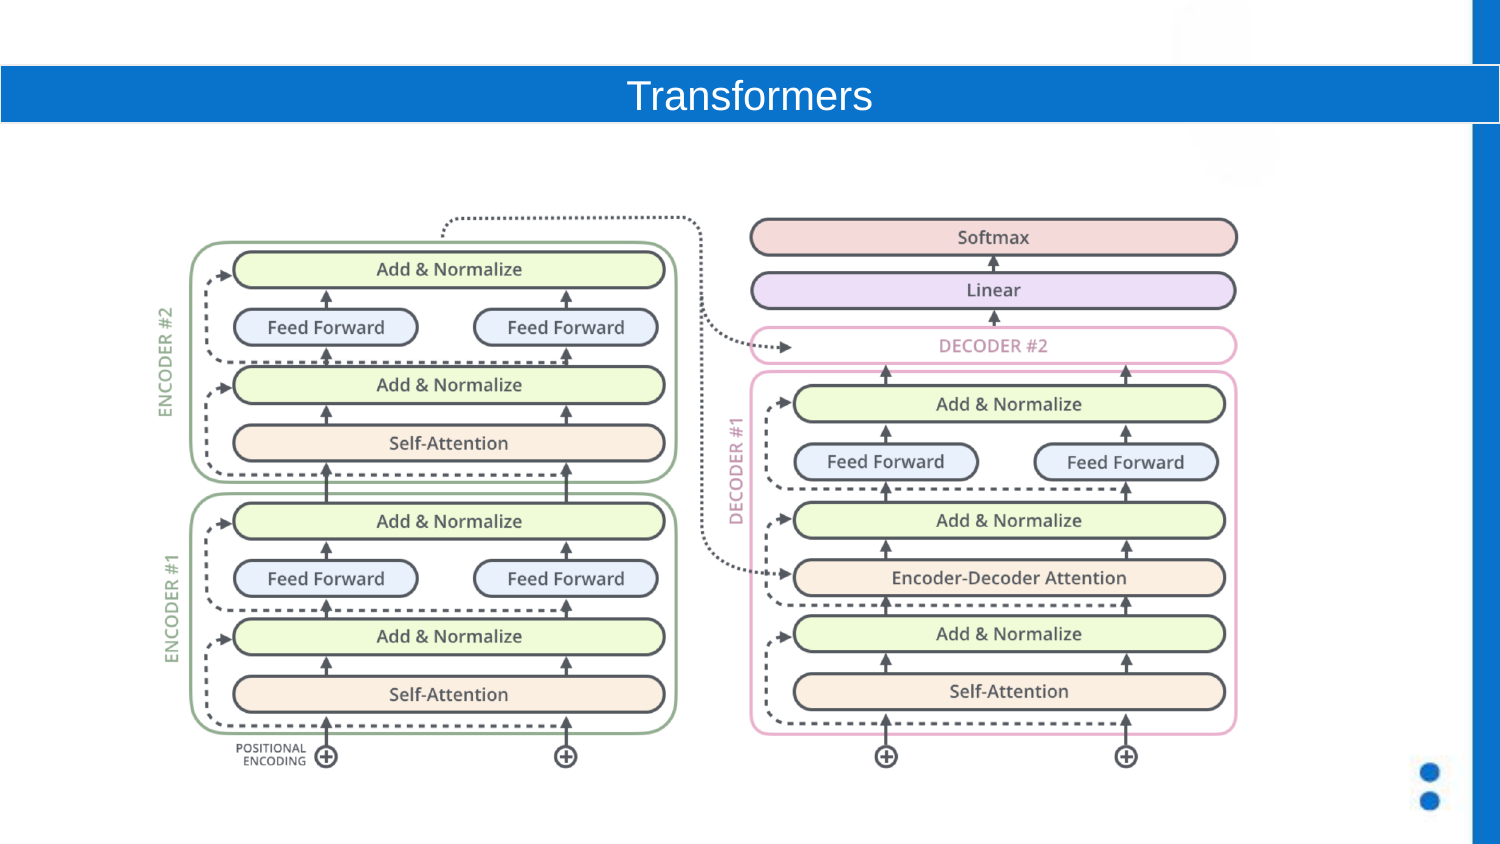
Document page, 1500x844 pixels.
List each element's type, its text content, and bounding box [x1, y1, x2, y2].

picture [0, 0, 1500, 65]
text_box Transformers [0, 65, 1500, 123]
picture [0, 123, 1500, 844]
